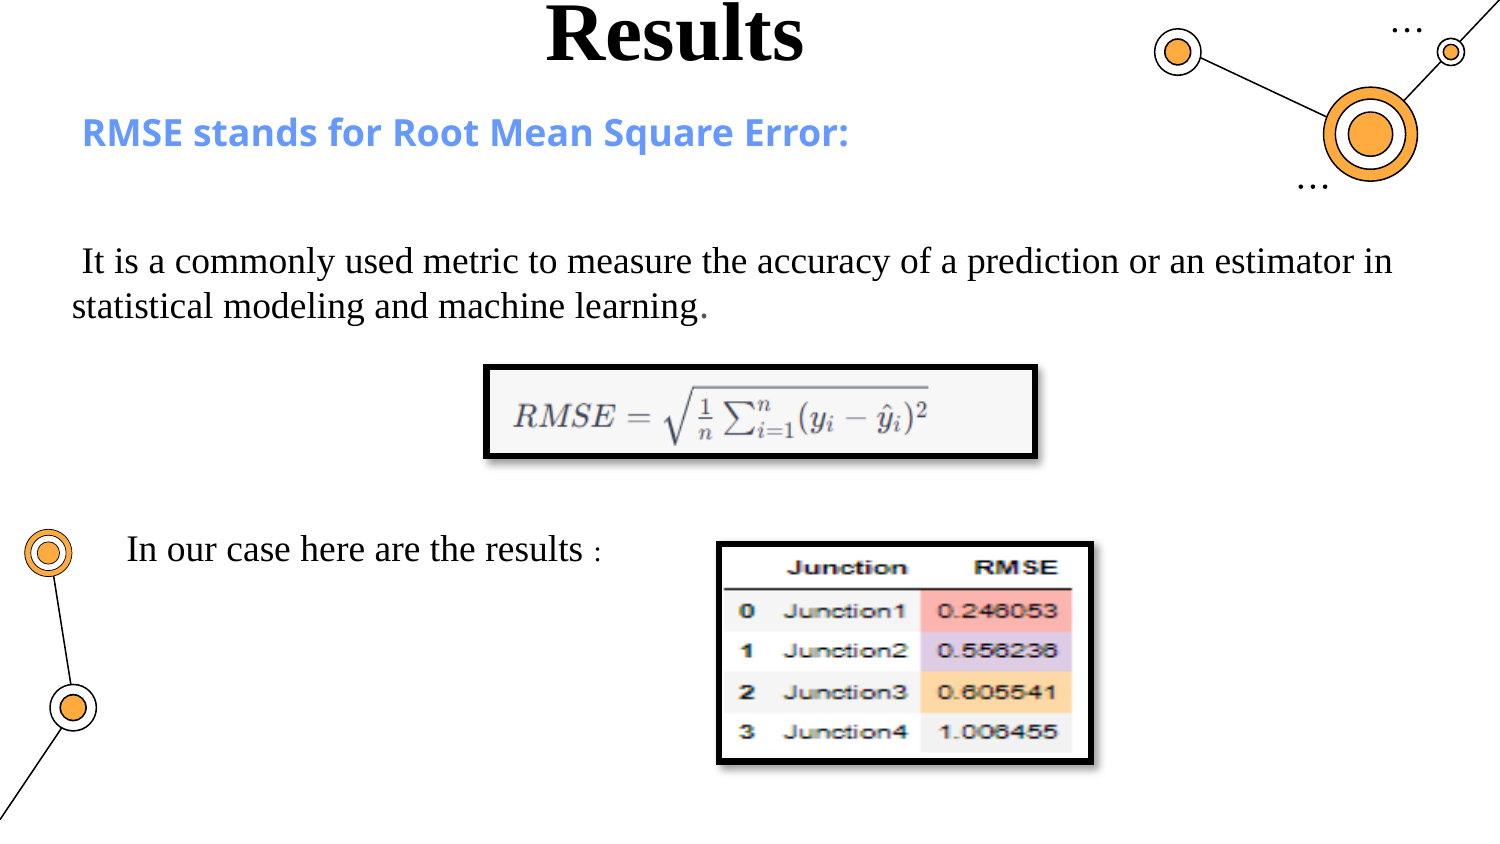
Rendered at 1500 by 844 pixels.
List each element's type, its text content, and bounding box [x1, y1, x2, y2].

list RMSE stands for Root Mean Square Error: [31, 0, 1500, 384]
picture [722, 546, 1089, 759]
picture [489, 370, 1033, 454]
text_box In our case here are the results : [86, 516, 761, 577]
text_box It is a commonly used metric to measure the accuracy of a prediction or an estimator in statistical modeling and machine learning. [31, 220, 1449, 341]
